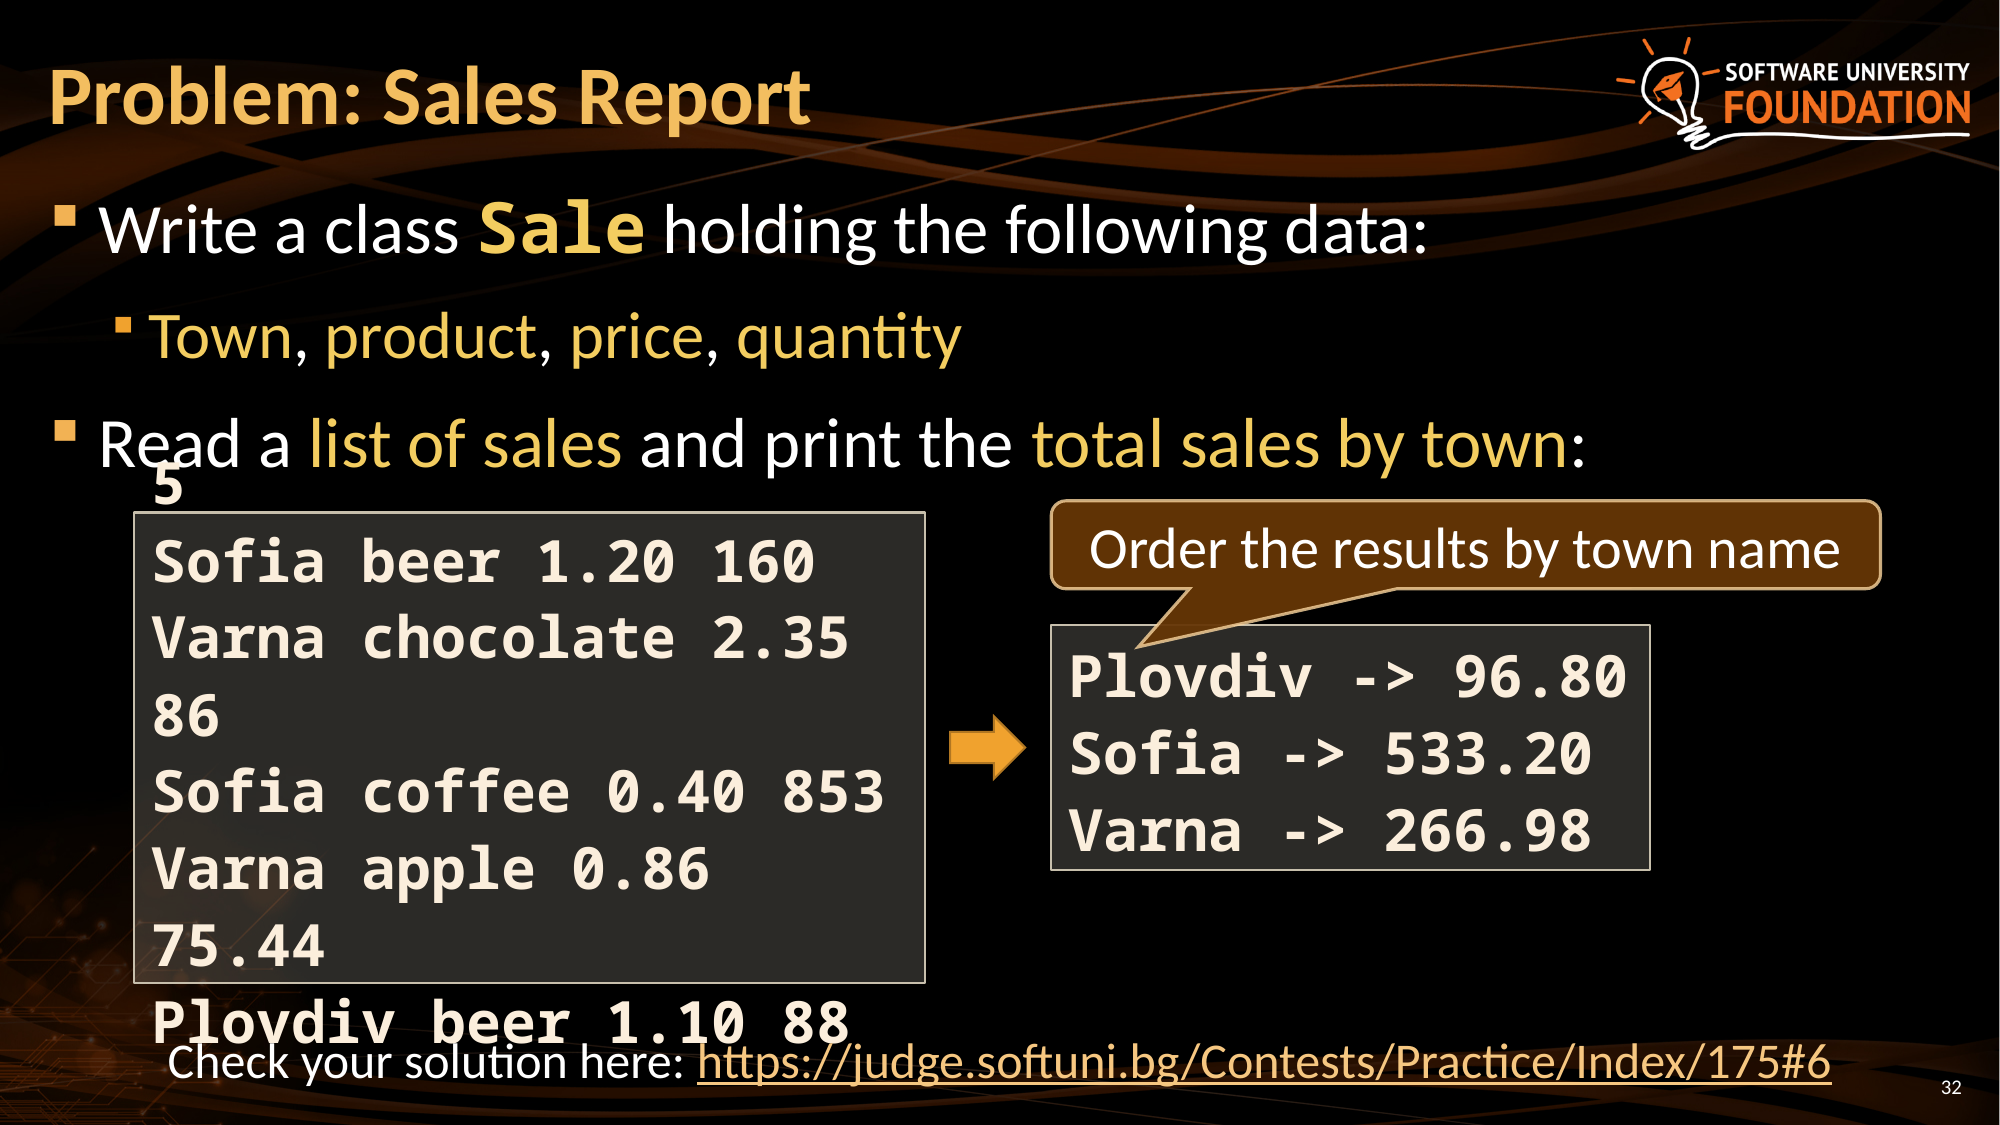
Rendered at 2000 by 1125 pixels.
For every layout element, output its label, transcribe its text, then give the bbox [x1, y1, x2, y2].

list Write a class Sale holding the following data: Town, product, price, quantity Read a list of sales and print the total sales by town: [31, 176, 1968, 1091]
picture [0, 0, 2000, 1125]
title Problem: Sales Report [30, 6, 1602, 189]
text_box [949, 713, 1027, 782]
text_box Order the results by town name [1050, 499, 1882, 649]
text_box 5 Sofia beer 1.20 160 Varna chocolate 2.35 86 Sofia coffee 0.40 853 Varna apple 0.86 75.44 Plovdiv beer 1.10 88 [133, 512, 925, 983]
text_box Plovdiv -> 96.80 Sofia -> 533.20 Varna -> 266.98 [1050, 624, 1650, 871]
slide_number 32 [1897, 1091, 1968, 1103]
text_box Check your solution here: https://judge.softuni.bg/Contests/Practice/Index/175#6 [133, 1021, 1866, 1096]
